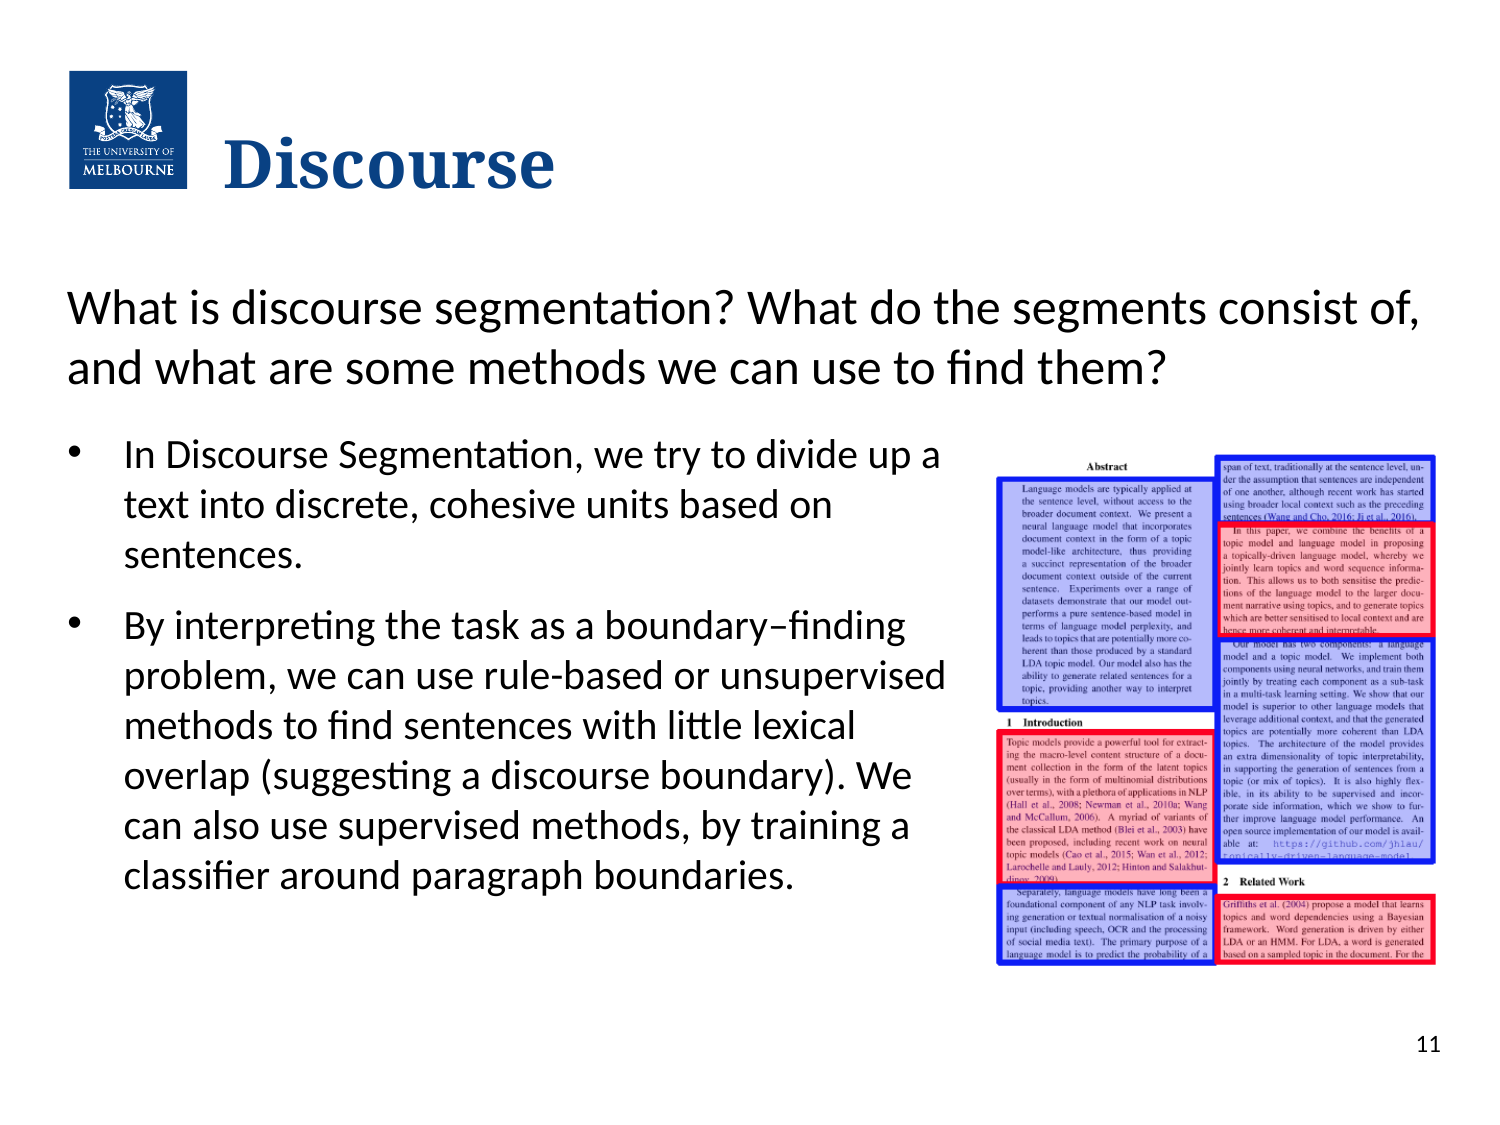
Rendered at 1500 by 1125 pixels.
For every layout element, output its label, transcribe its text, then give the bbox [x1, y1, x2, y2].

slide_number 11 [1348, 1012, 1442, 1073]
text_box What is discourse segmentation? What do the segments consist of, and what are some methods we can use to find them? [52, 267, 1442, 403]
list In Discourse Segmentation, we try to divide up a text into discrete, cohesive units based on sentences. By interpreting the task as a boundary–finding problem, we can use rule-based or unsupervised methods to find sentences with little lexical overlap (suggesting a discourse boundary). We can also use supervised methods, by training a classifier around paragraph boundaries. [52, 418, 990, 971]
title Discourse [208, 64, 1443, 211]
picture [989, 439, 1443, 971]
